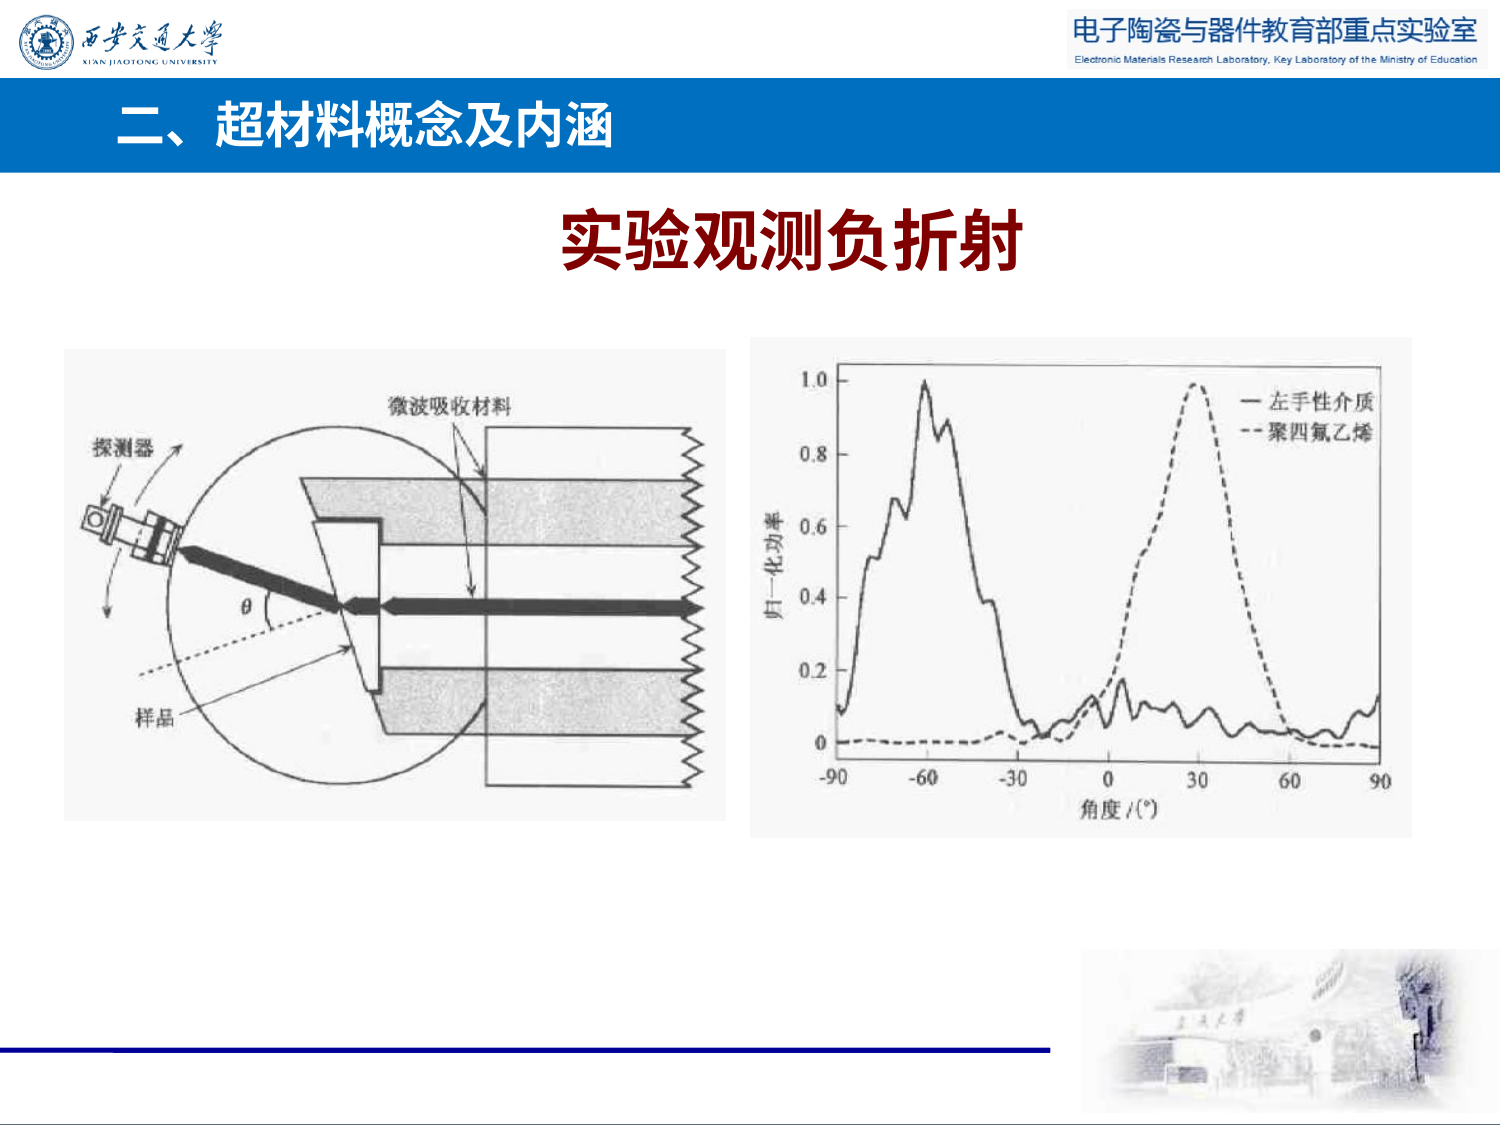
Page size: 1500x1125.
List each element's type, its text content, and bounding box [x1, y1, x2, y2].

picture [1067, 9, 1488, 69]
picture [64, 349, 727, 821]
title 二、超材料概念及内涵 [113, 91, 618, 282]
text_box 实验观测负折射 [618, 196, 1028, 279]
picture [19, 14, 222, 70]
picture [1081, 949, 1500, 1113]
picture [749, 337, 1412, 838]
